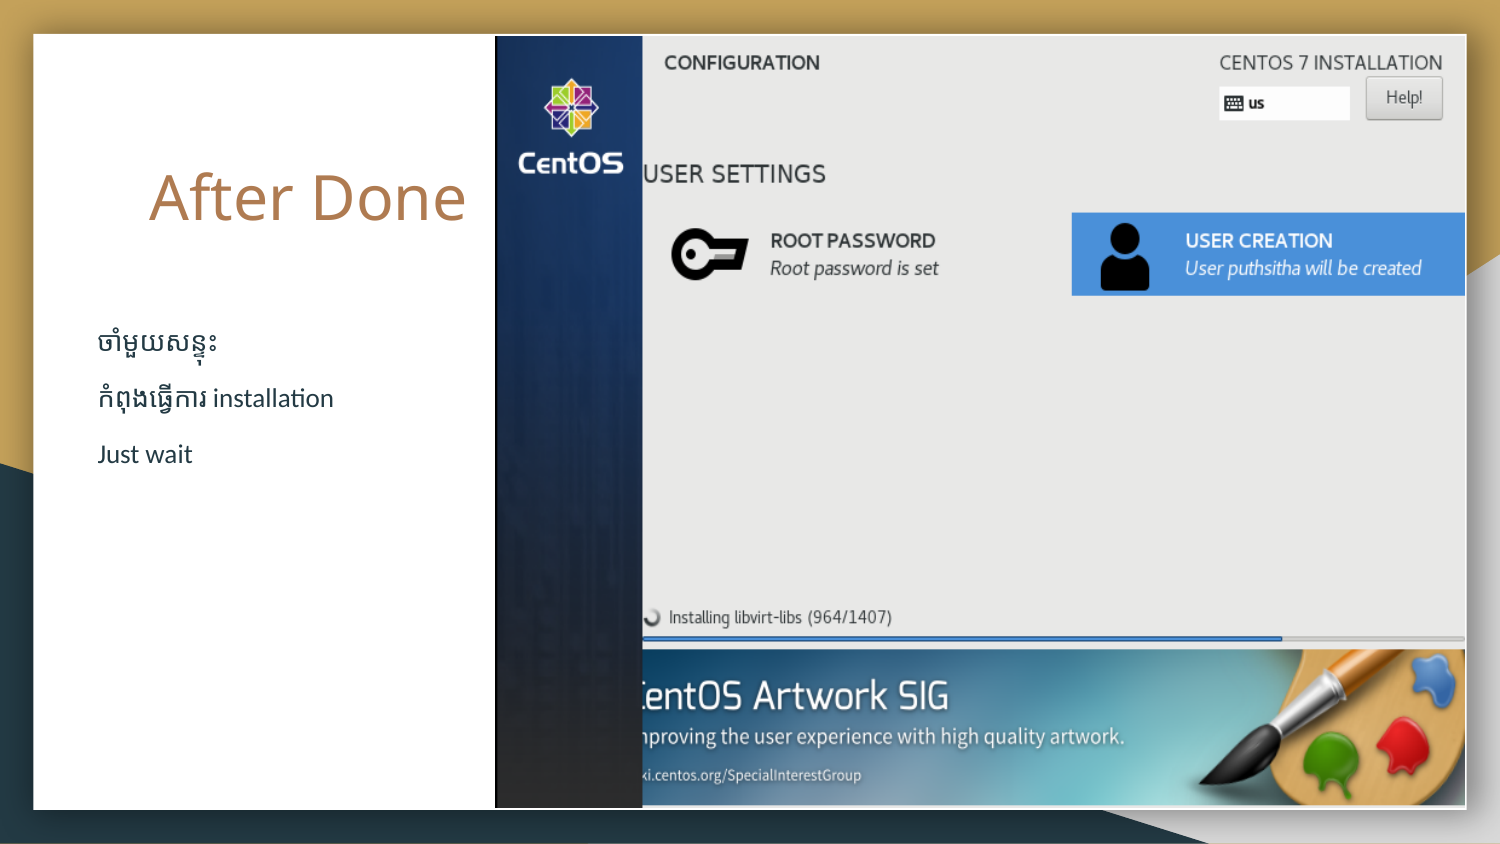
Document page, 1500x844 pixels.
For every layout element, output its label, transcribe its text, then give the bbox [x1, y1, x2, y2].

picture [495, 36, 1465, 809]
list ចាំមួយសន្ទុះ កំពុងធ្វើការ installation Just wait [82, 311, 490, 660]
title After Done [134, 138, 490, 311]
